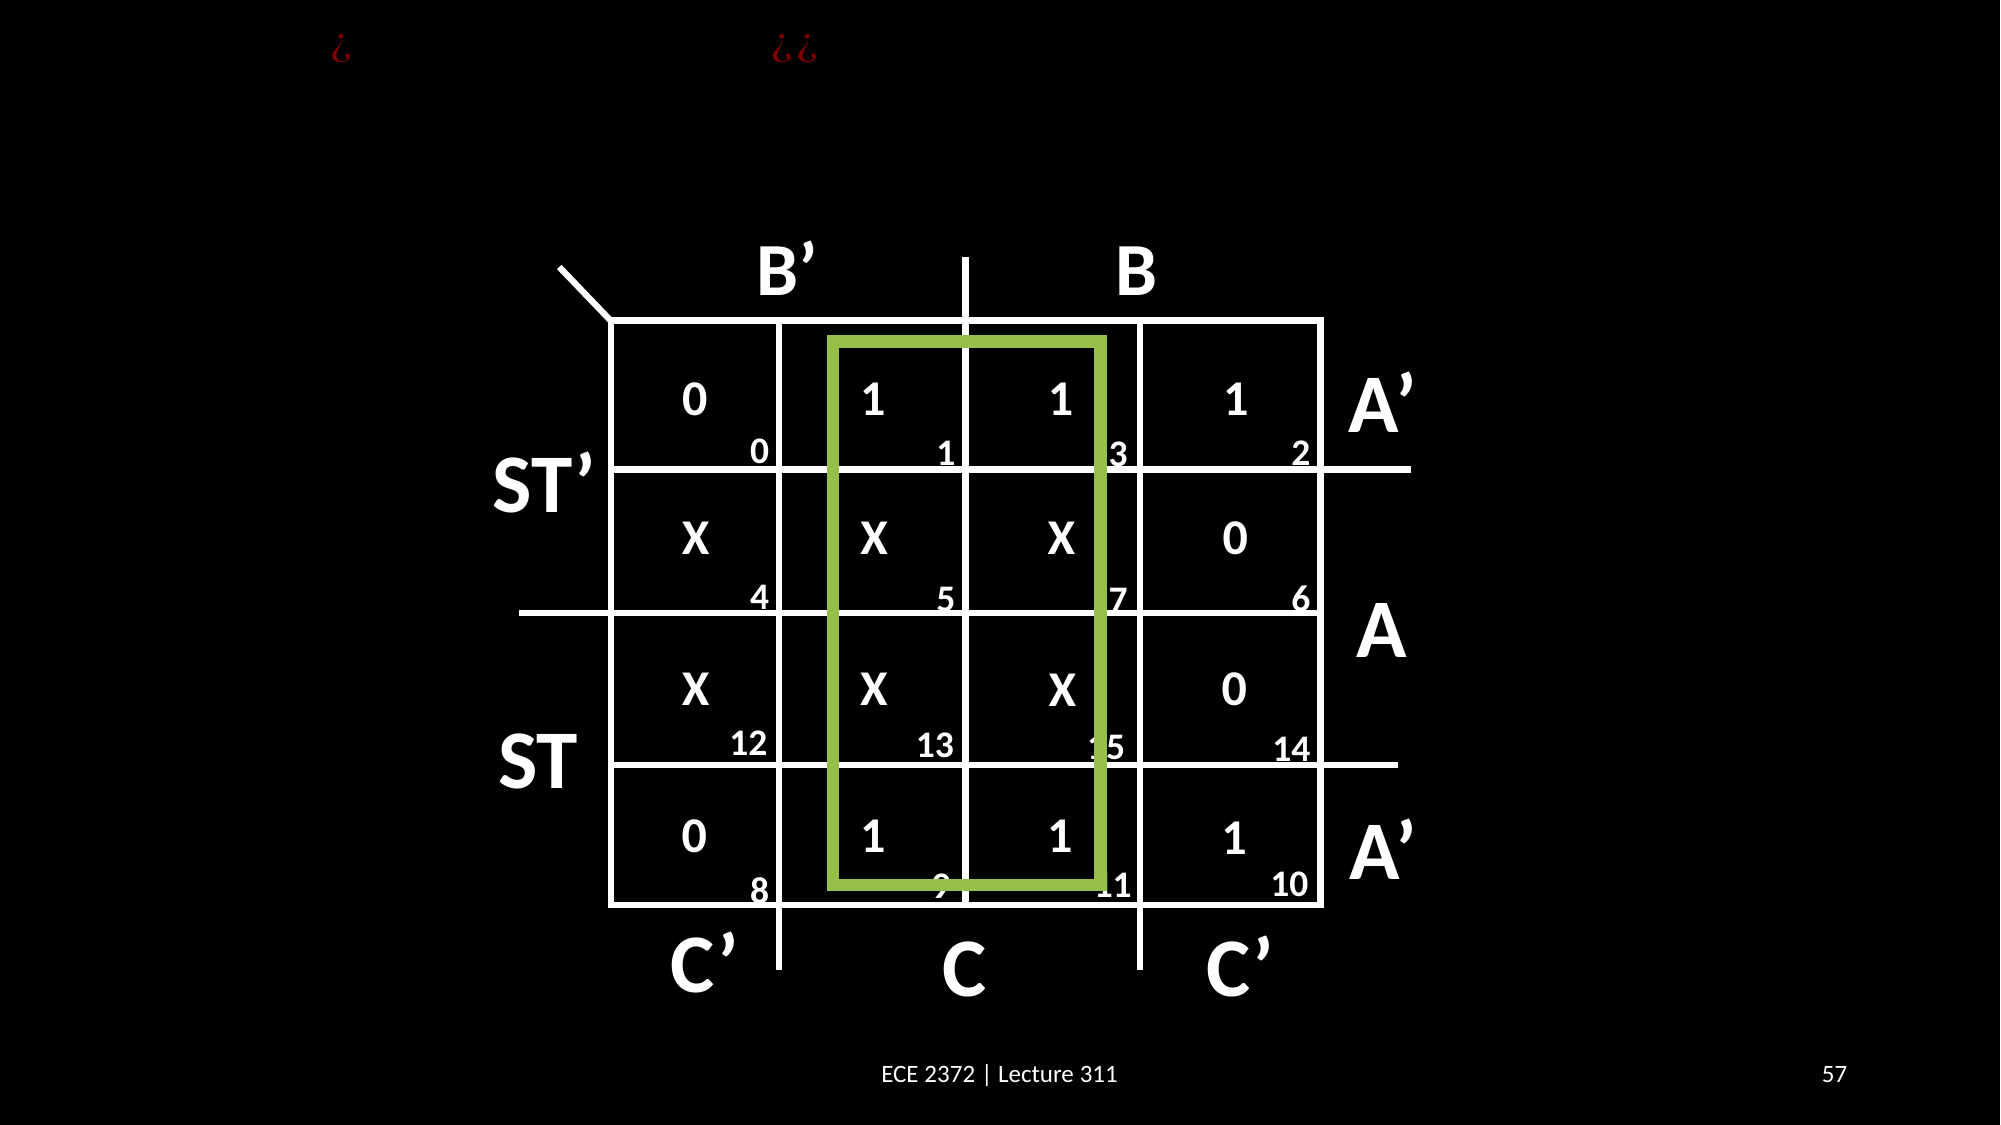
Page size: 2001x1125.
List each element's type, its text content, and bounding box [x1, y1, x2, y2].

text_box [477, 212, 1433, 1022]
footer ECE 2372 | Lecture 311 [662, 1042, 1338, 1103]
slide_number 57 [1412, 1042, 1863, 1103]
